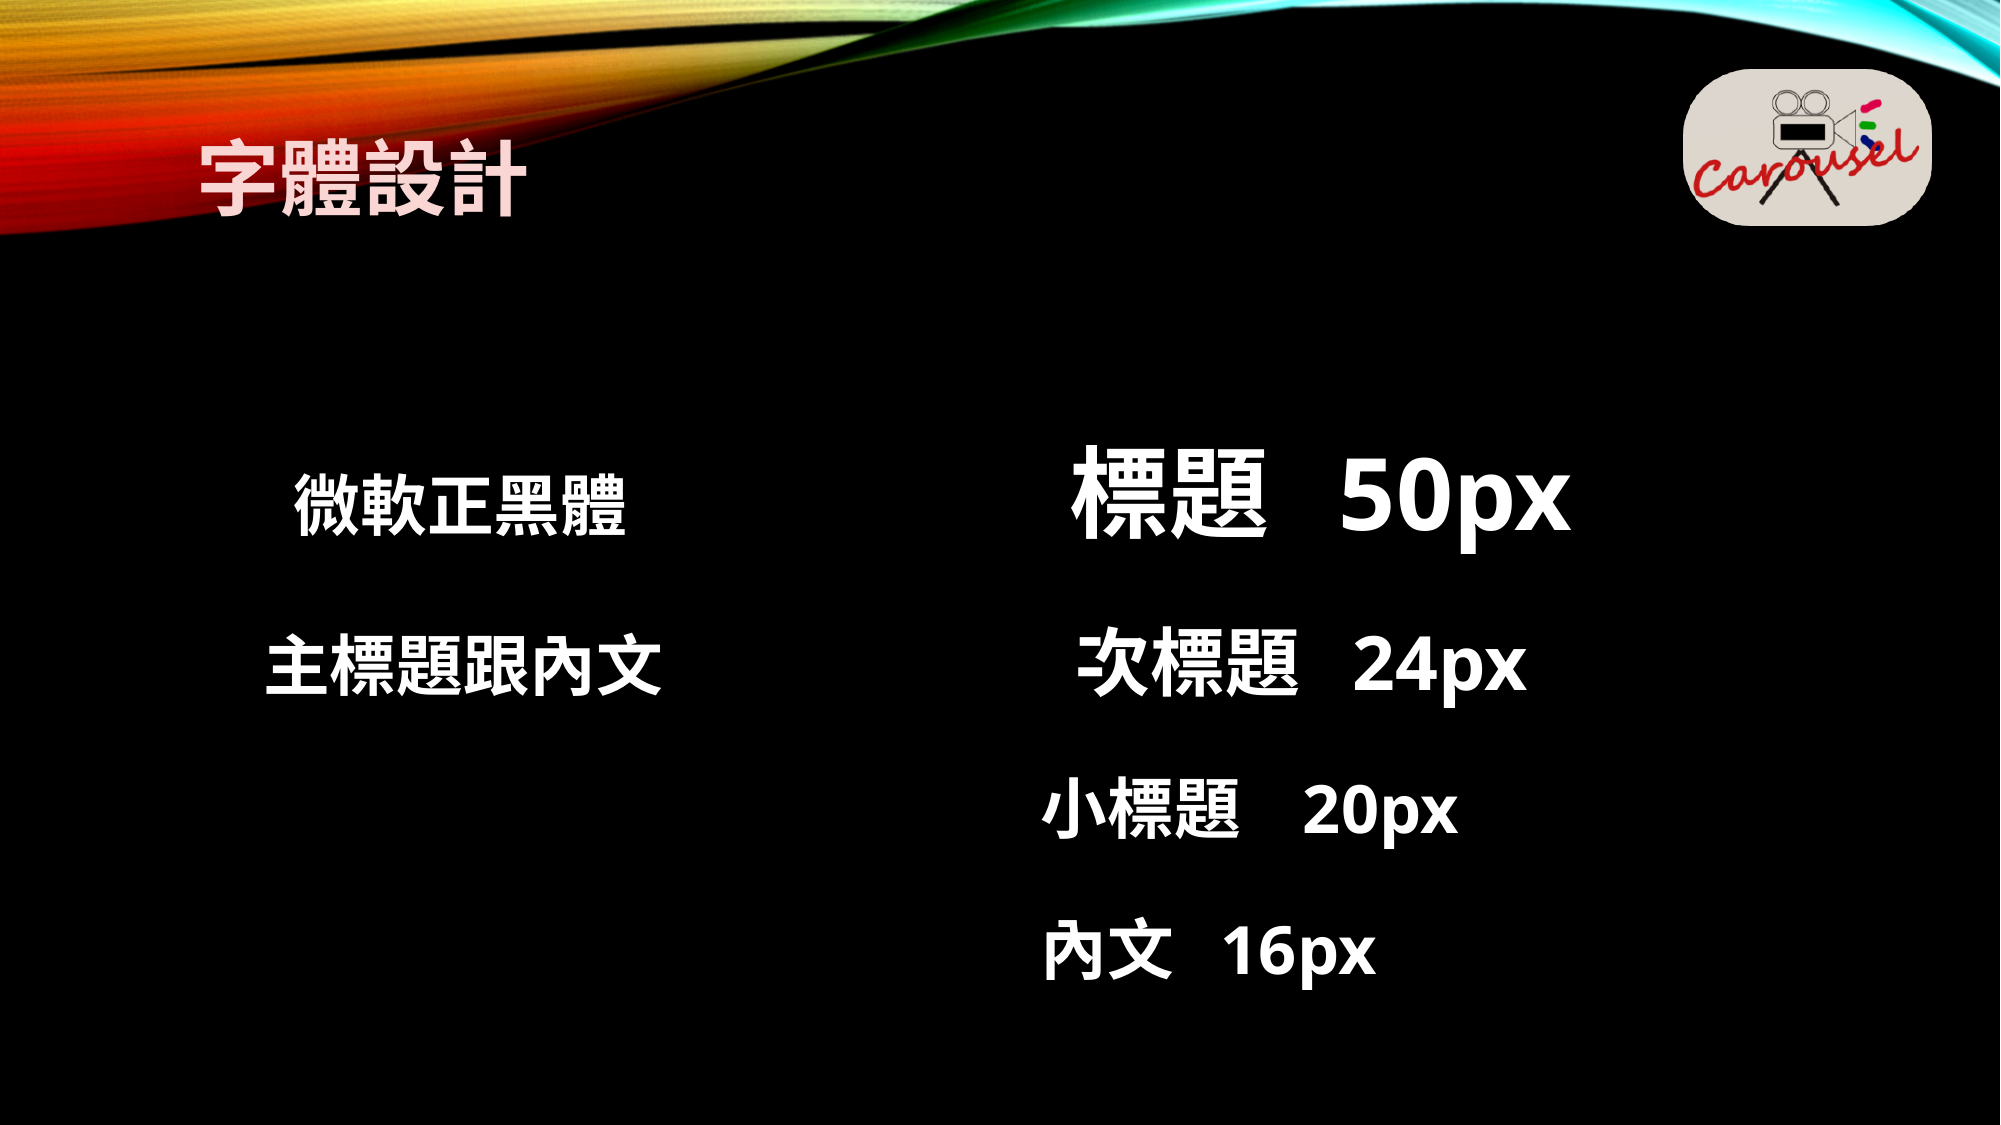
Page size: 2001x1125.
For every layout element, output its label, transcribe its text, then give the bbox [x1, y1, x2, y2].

list 微軟正黑體 標題 50px 主標題跟內文 次標題 24px 小標題 20px 內文 16px [110, 362, 1885, 1023]
picture [0, 0, 2000, 237]
title 字體設計 [171, 111, 555, 254]
